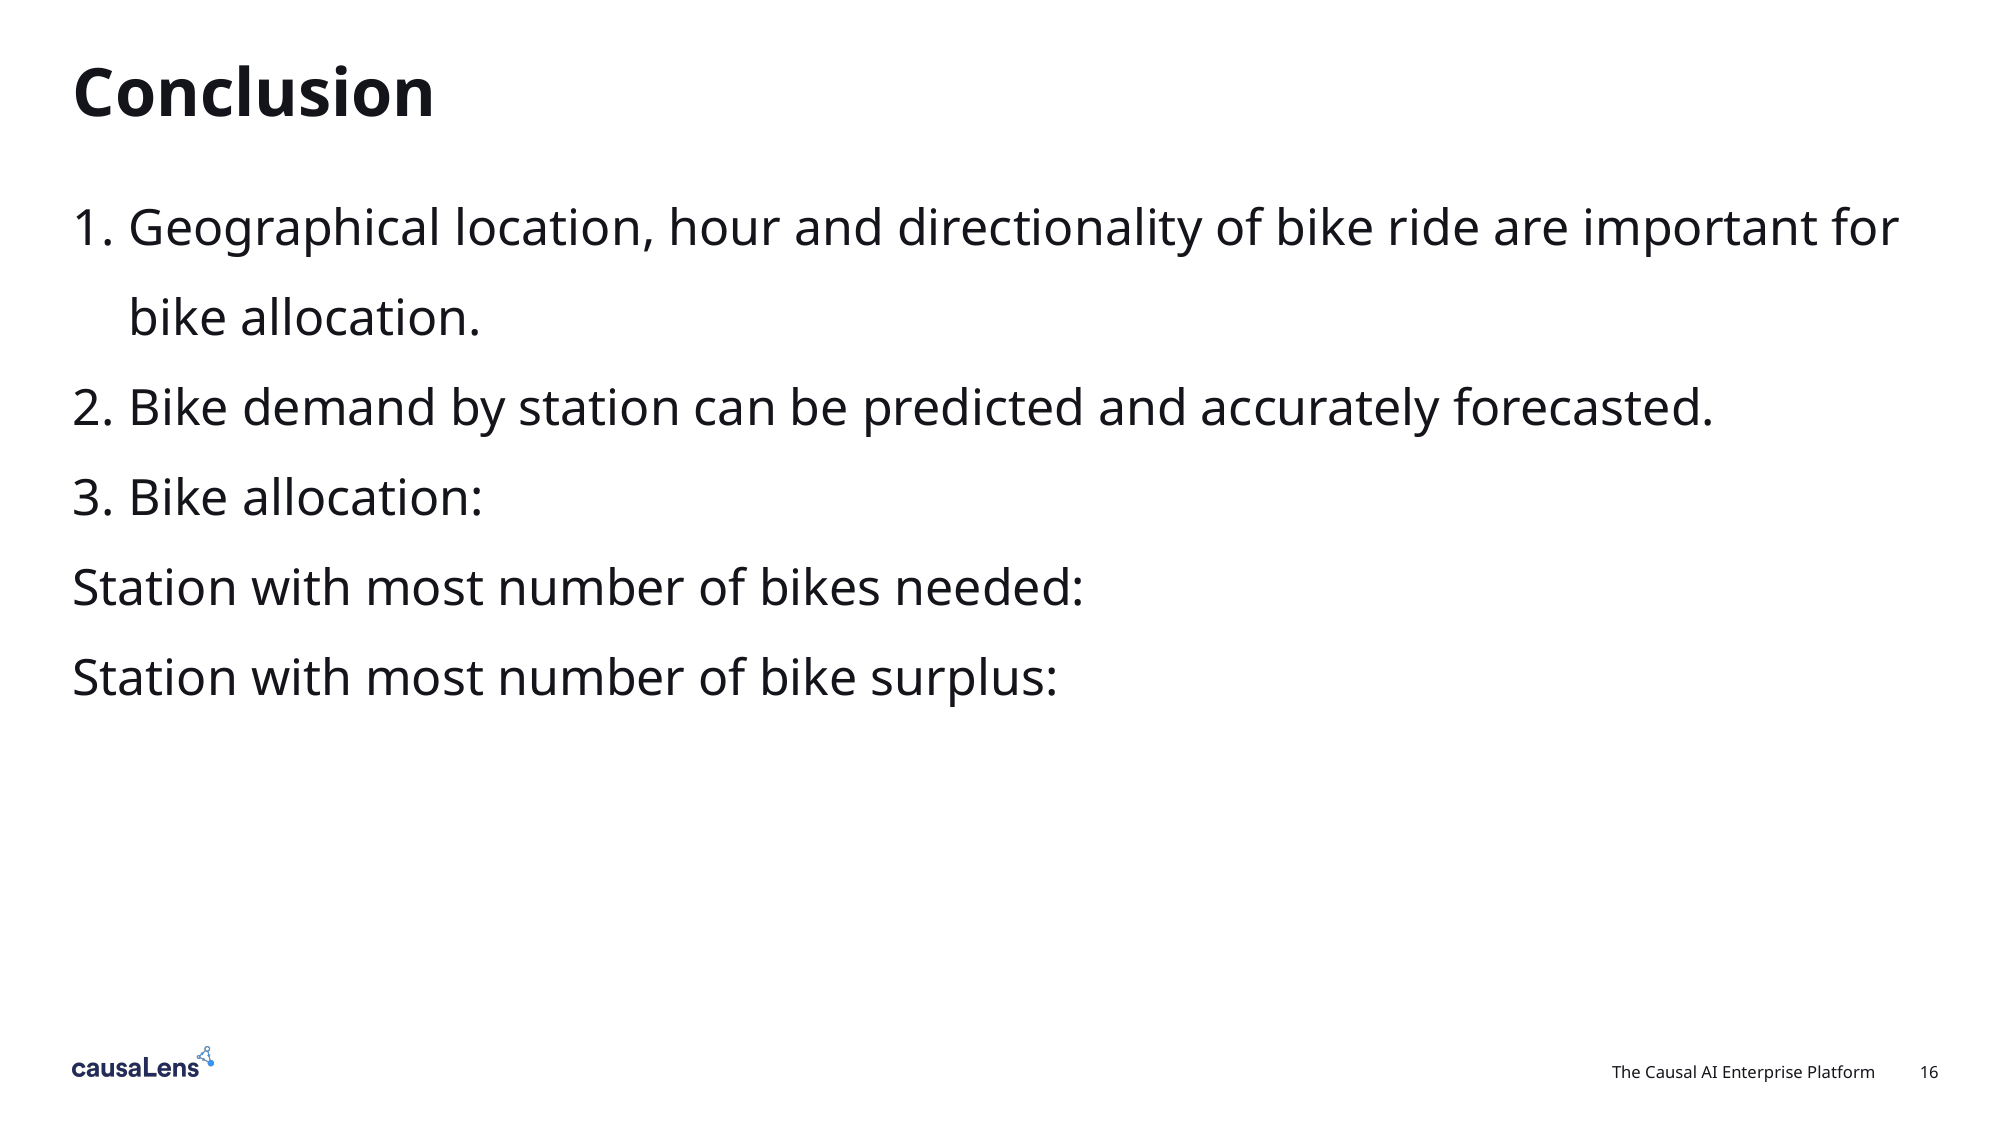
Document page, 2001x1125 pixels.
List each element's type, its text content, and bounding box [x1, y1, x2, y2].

list Geographical location, hour and directionality of bike ride are important for bike allocation. Bike demand by station can be predicted and accurately forecasted. Bike allocation: Station with most number of bikes needed: Station with most number of bike surplus: [72, 165, 1963, 816]
title Conclusion [72, 59, 1928, 165]
slide_number 16 [1860, 1061, 1939, 1092]
picture [72, 1046, 214, 1077]
